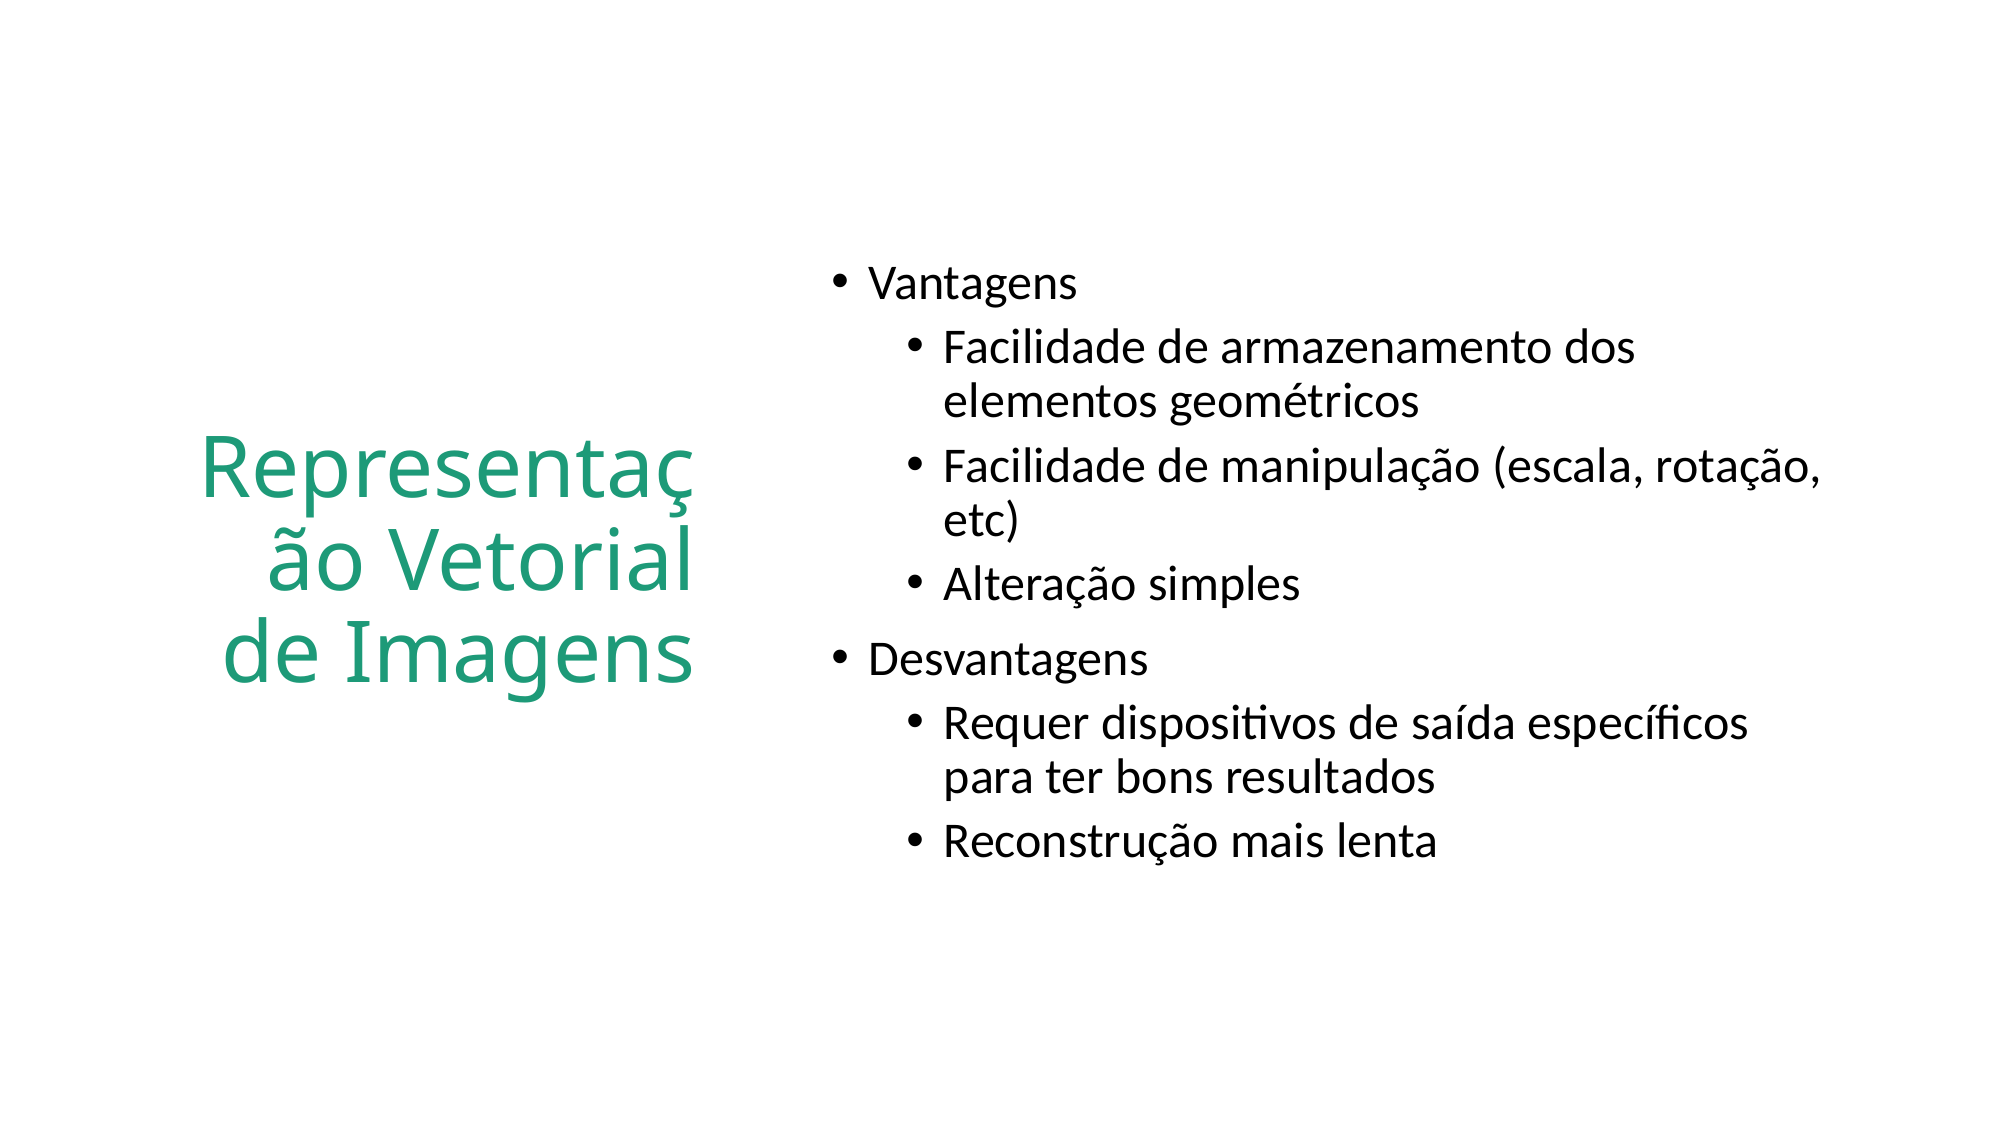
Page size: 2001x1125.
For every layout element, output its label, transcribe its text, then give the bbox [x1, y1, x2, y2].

title Representação Vetorial de Imagens [137, 158, 711, 967]
list Vantagens Facilidade de armazenamento dos elementos geométricos Facilidade de manipulação (escala, rotação, etc) Alteração simples Desvantagens Requer dispositivos de saída específicos para ter bons resultados Reconstrução mais lenta [816, 158, 1863, 967]
